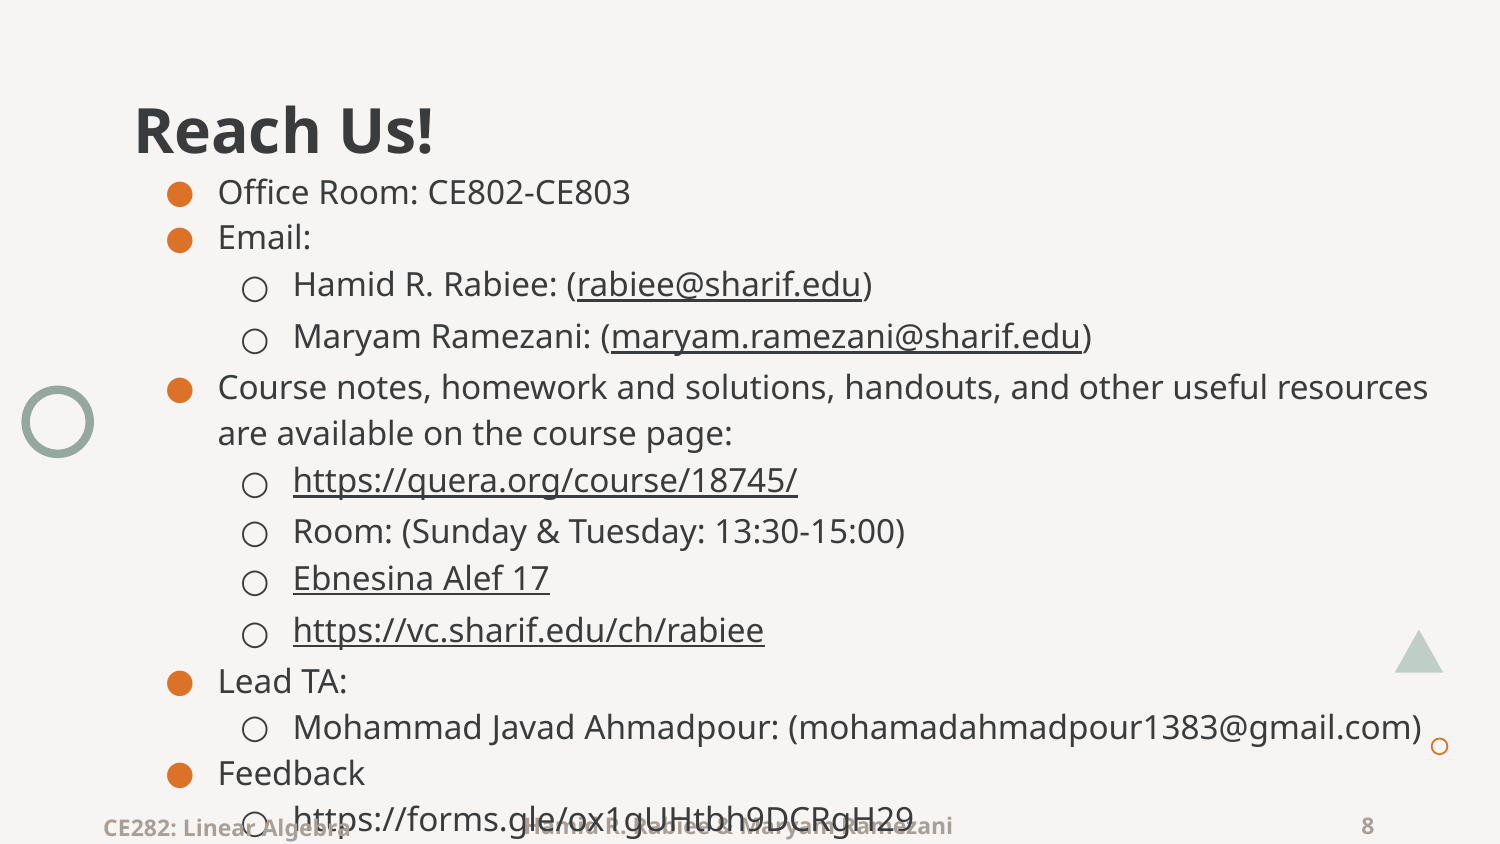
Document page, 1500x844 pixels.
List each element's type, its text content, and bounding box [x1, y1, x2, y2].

list Office Room: CE802-CE803 Email: Hamid R. Rabiee: (rabiee@sharif.edu) Maryam Ramezani: (maryam.ramezani@sharif.edu) Course notes, homework and solutions, handouts, and other useful resources are available on the course page: https://quera.org/course/18745/ Room: (Sunday & Tuesday: 13:30-15:00) Ebnesina Alef 17 https://vc.sharif.edu/ch/rabiee Lead TA: Mohammad Javad Ahmadpour: (mohamadahmadpour1383@gmail.com) Feedback https://forms.gle/ox1gUHtbh9DCRgH29 [127, 149, 1471, 725]
footer Hamid R. Rabiee & Maryam Ramezani [485, 805, 992, 844]
slide_number CE282: Linear Algebra [91, 805, 430, 844]
title Reach Us! [118, 76, 1382, 181]
